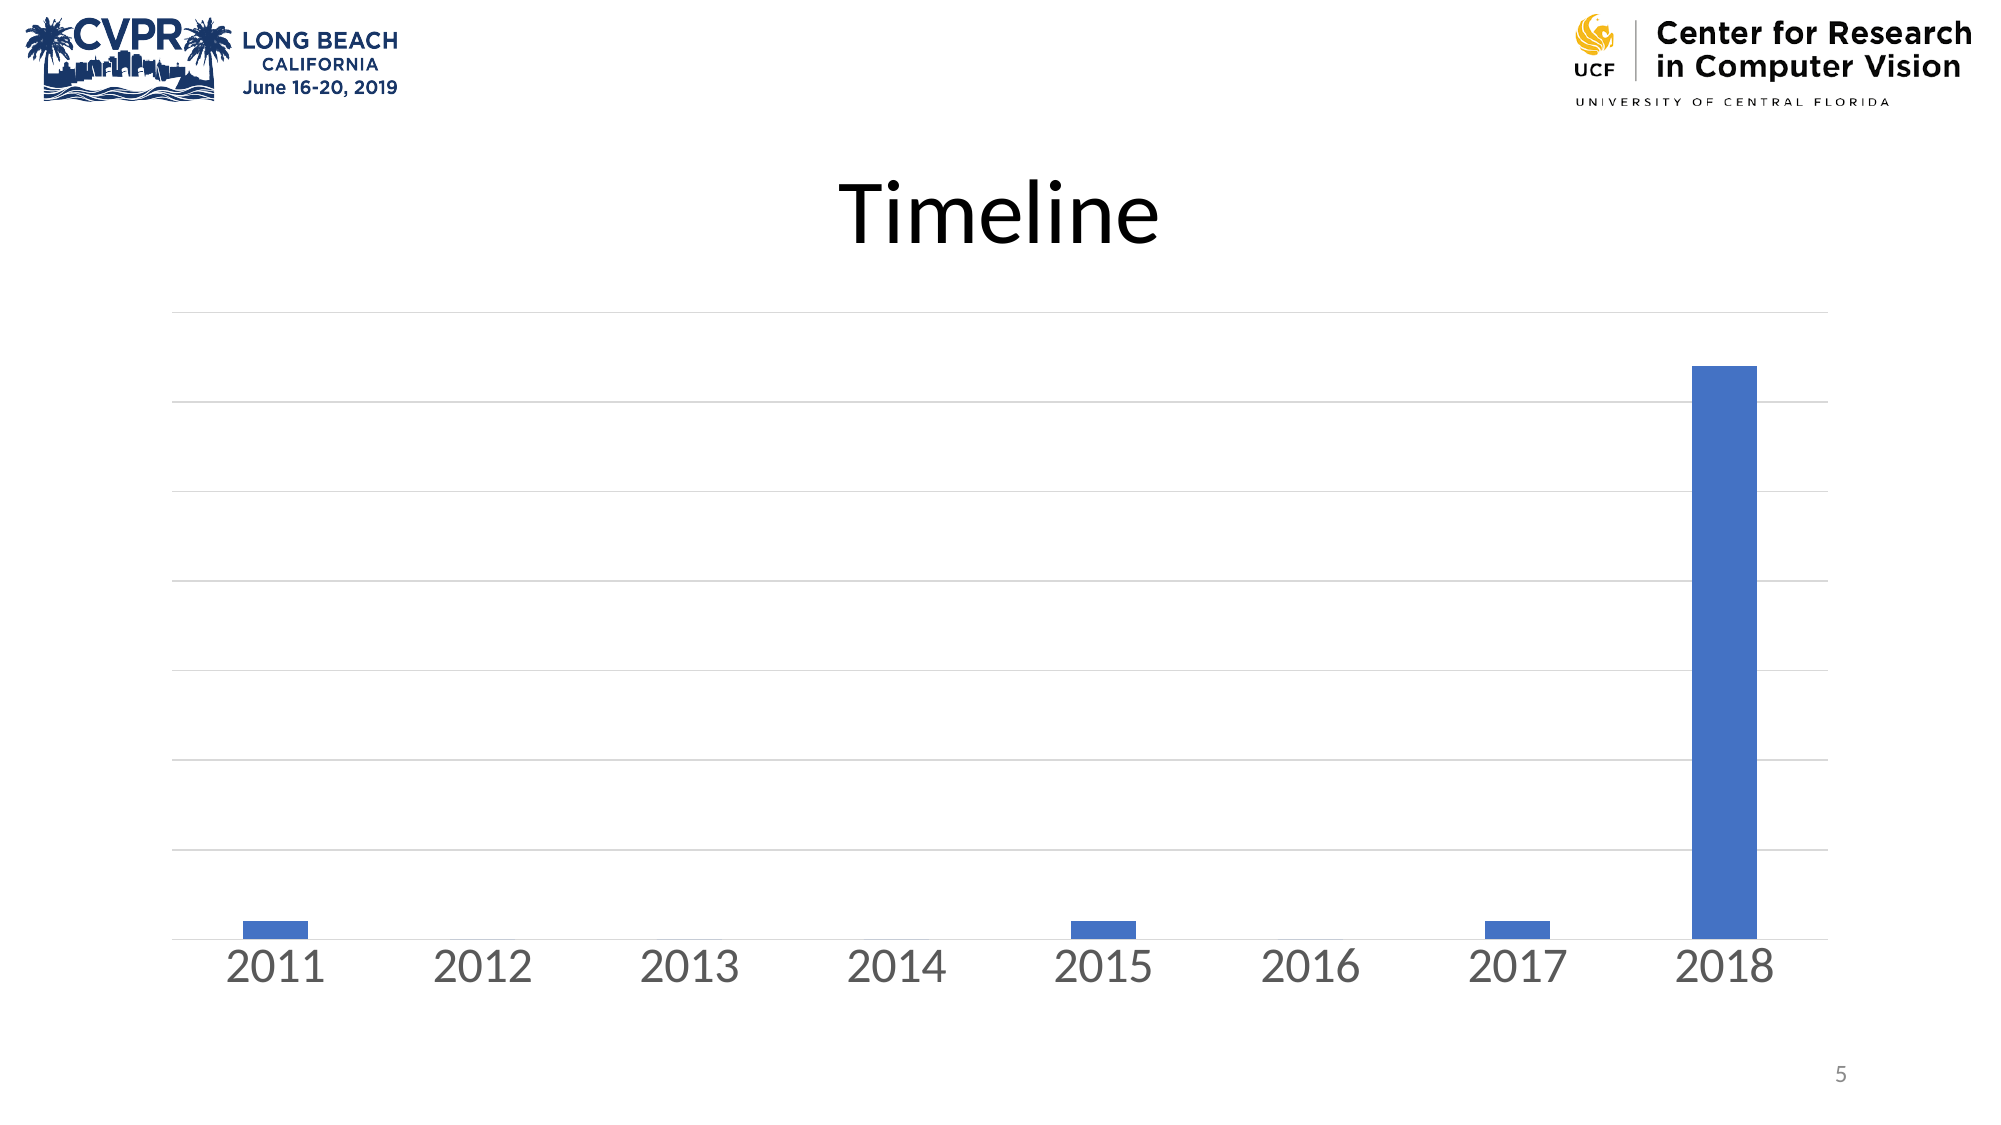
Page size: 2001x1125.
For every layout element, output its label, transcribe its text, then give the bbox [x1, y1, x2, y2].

picture [1575, 14, 1974, 106]
slide_number 5 [1412, 1042, 1863, 1103]
picture [25, 17, 397, 102]
chart [137, 121, 1863, 1014]
